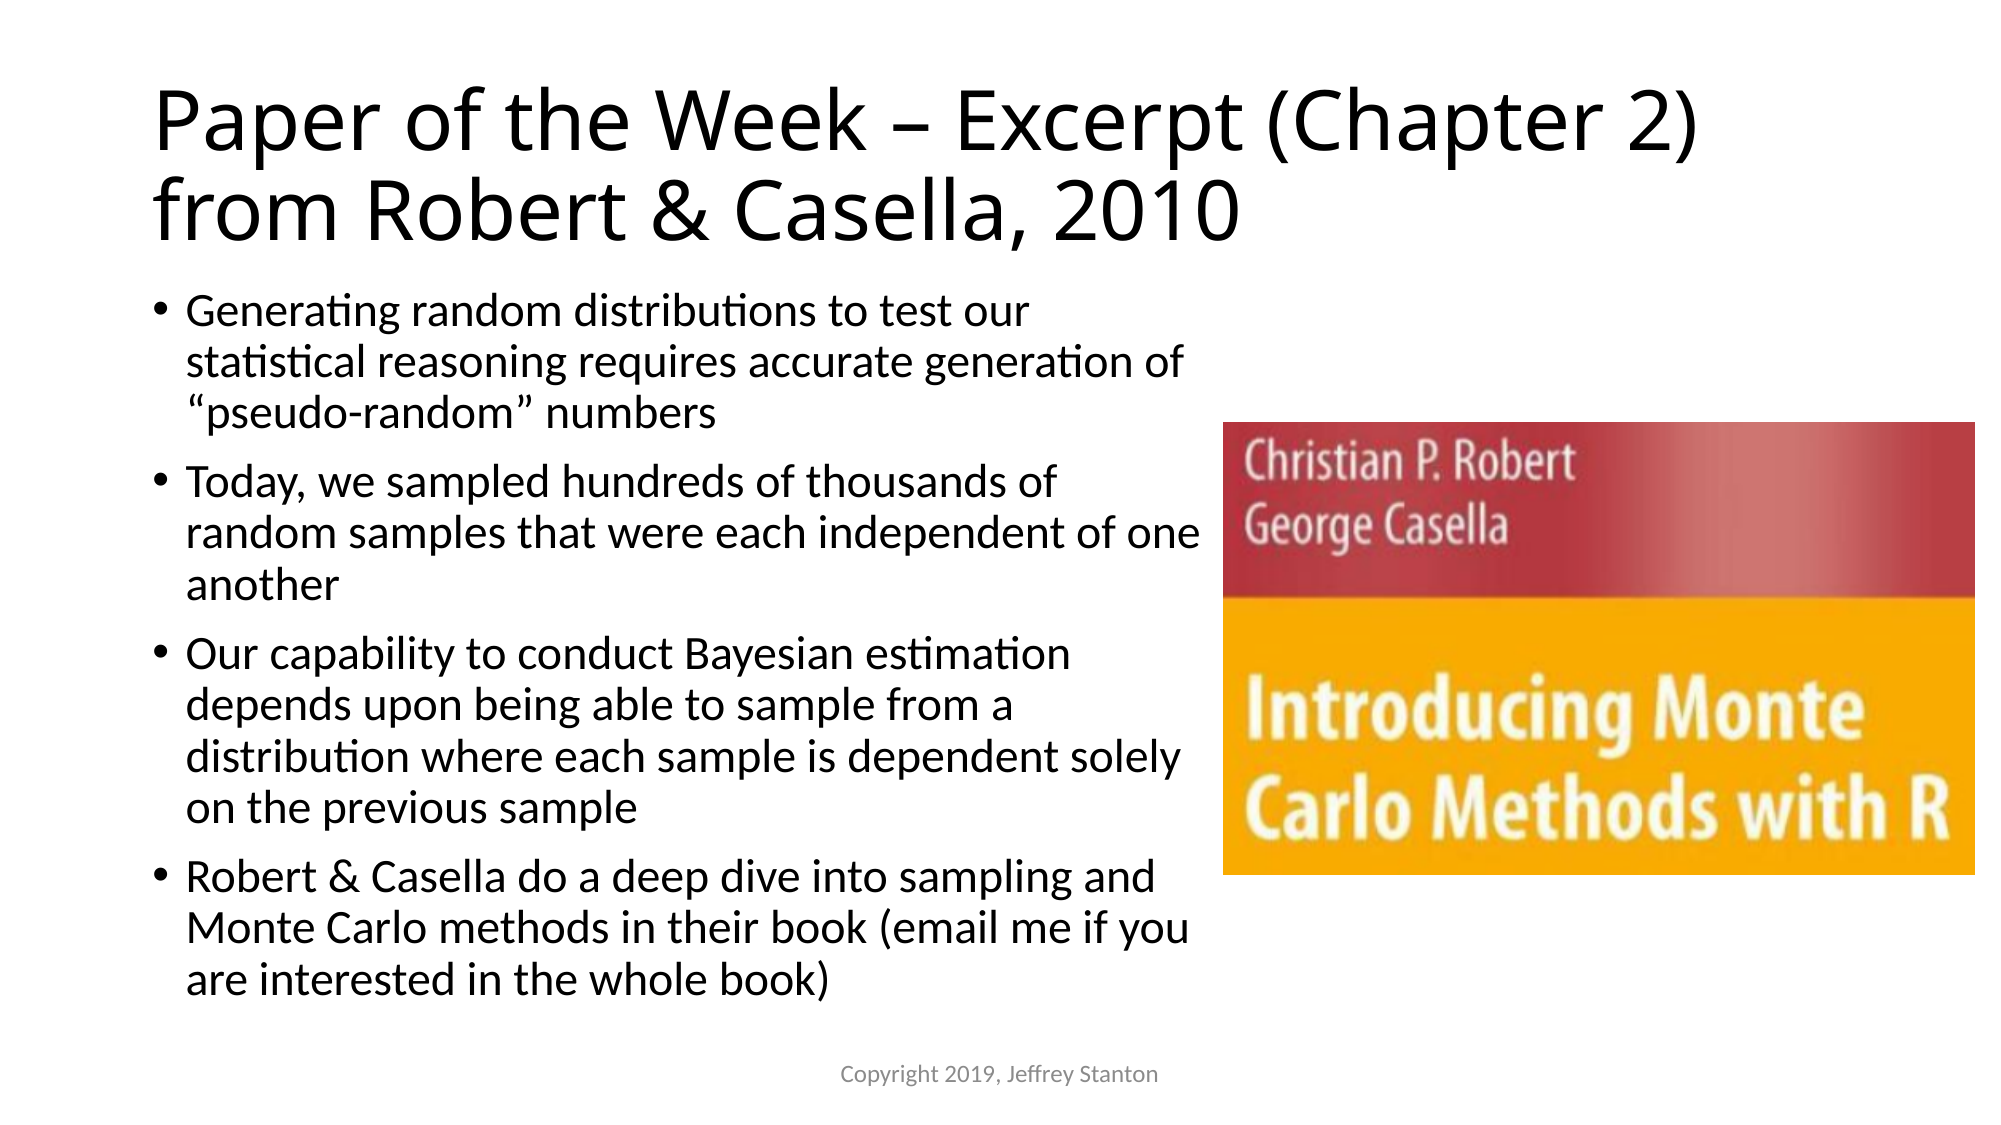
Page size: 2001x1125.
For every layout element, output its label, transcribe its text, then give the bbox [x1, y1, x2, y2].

title Paper of the Week – Excerpt (Chapter 2) from Robert & Casella, 2010 [137, 59, 1863, 278]
list Generating random distributions to test our statistical reasoning requires accurate generation of “pseudo-random” numbers Today, we sampled hundreds of thousands of random samples that were each independent of one another Our capability to conduct Bayesian estimation depends upon being able to sample from a distribution where each sample is dependent solely on the previous sample Robert & Casella do a deep dive into sampling and Monte Carlo methods in their book (email me if you are interested in the whole book) [137, 277, 1224, 1021]
picture [1223, 422, 1975, 875]
footer Copyright 2019, Jeffrey Stanton [662, 1042, 1338, 1103]
